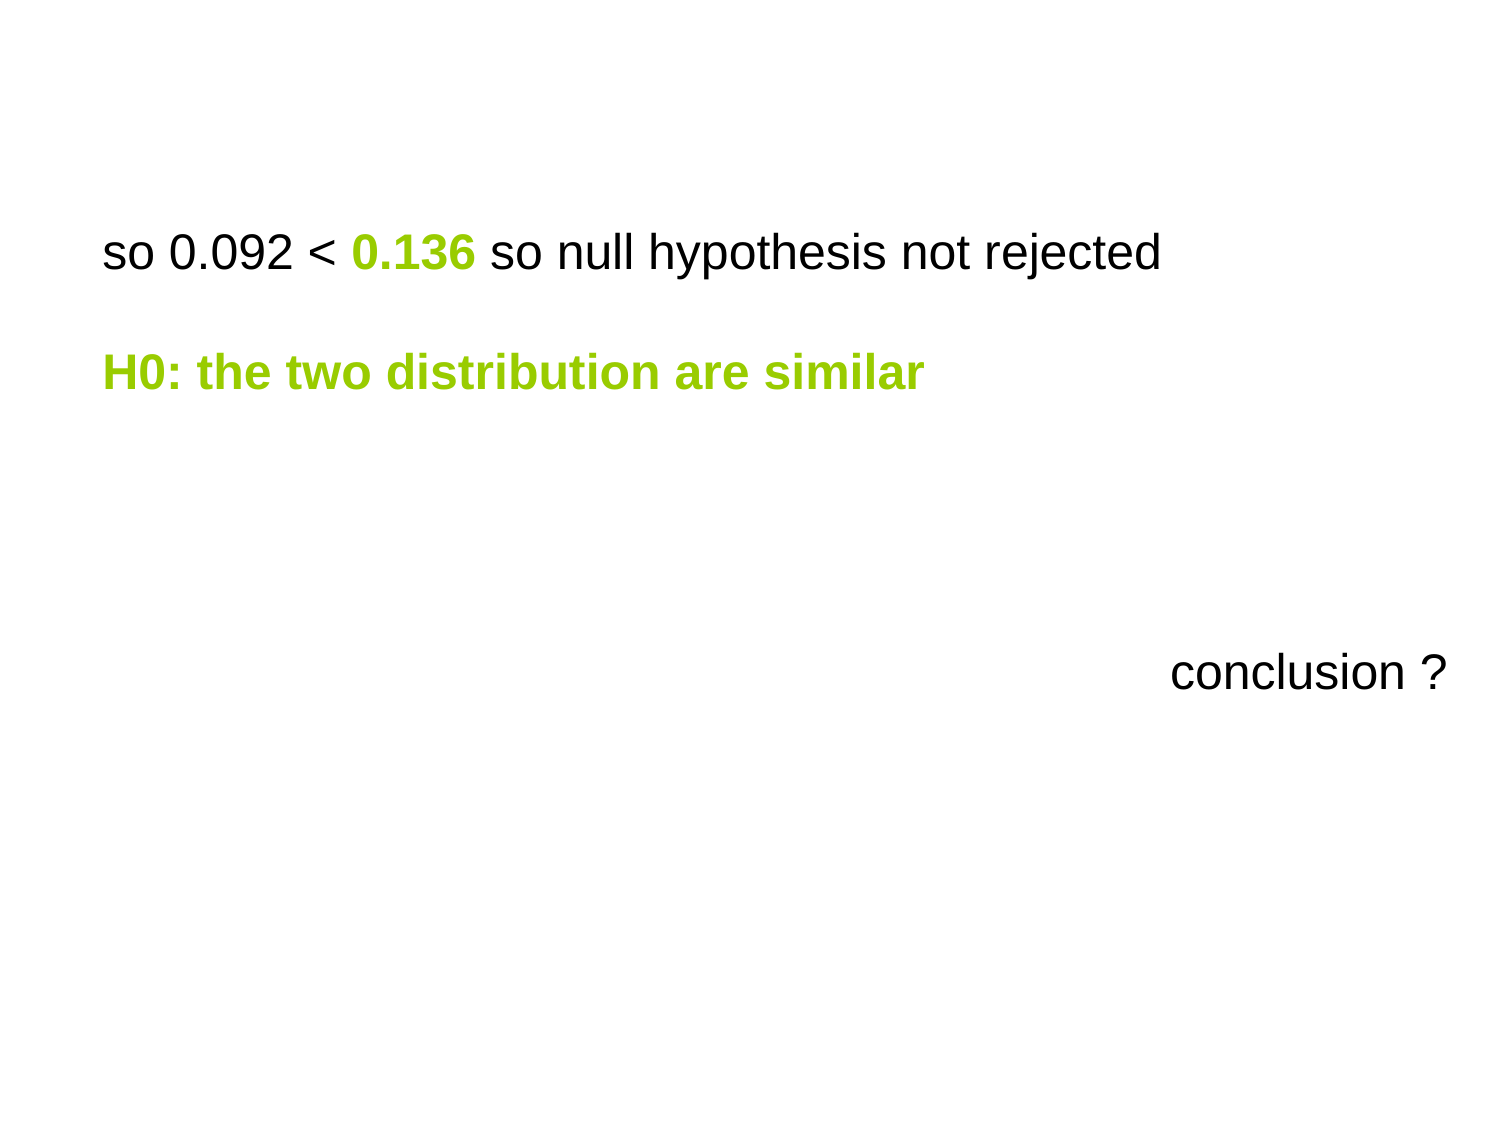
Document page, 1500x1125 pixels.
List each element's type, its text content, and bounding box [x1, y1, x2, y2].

text_box so 0.092 < 0.136 so null hypothesis not rejected H0: the two distribution are similar conclusion ? [87, 212, 1463, 828]
